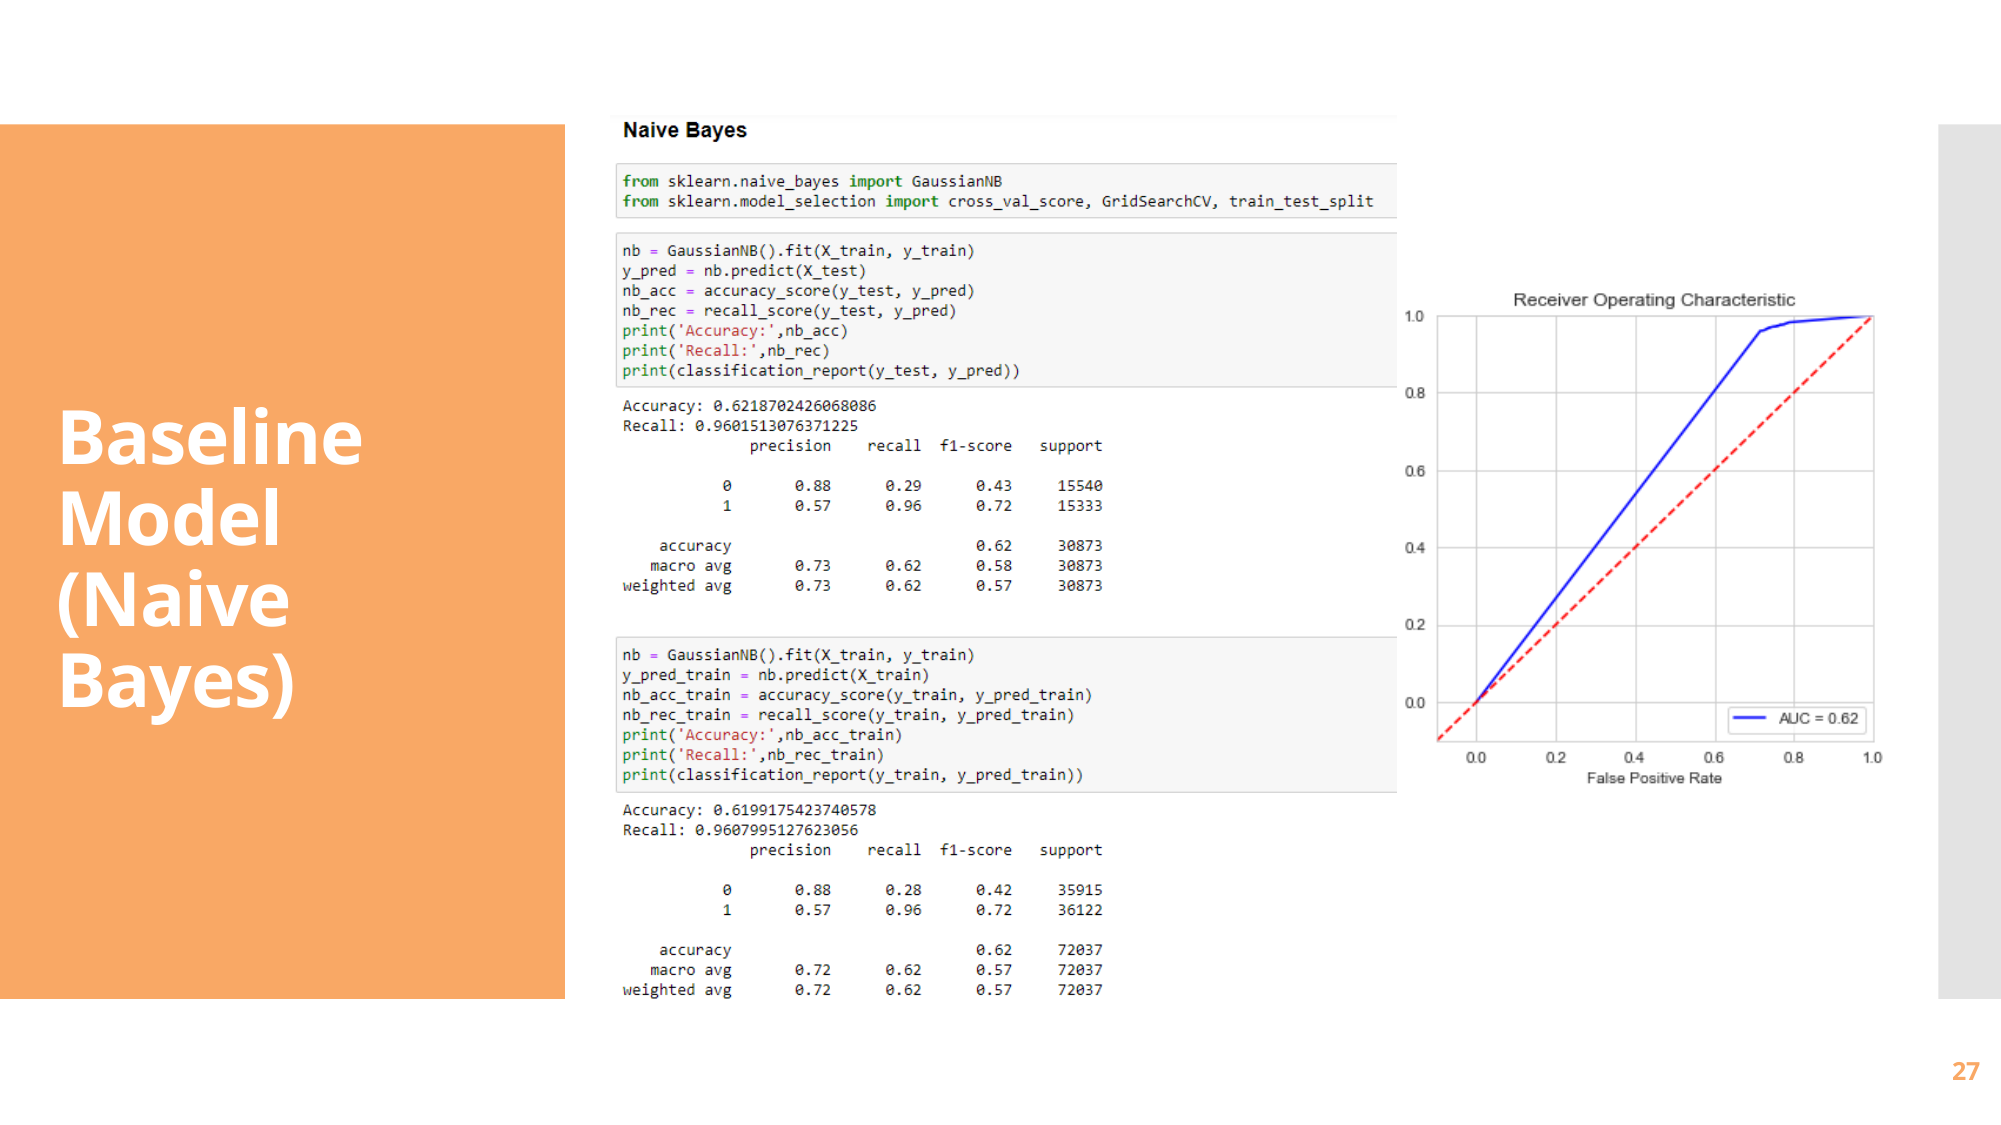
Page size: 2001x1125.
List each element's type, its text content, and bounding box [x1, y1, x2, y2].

slide_number 27 [1744, 1042, 1996, 1103]
title Baseline Model (Naive Bayes) [41, 184, 525, 940]
picture [610, 115, 1937, 1008]
